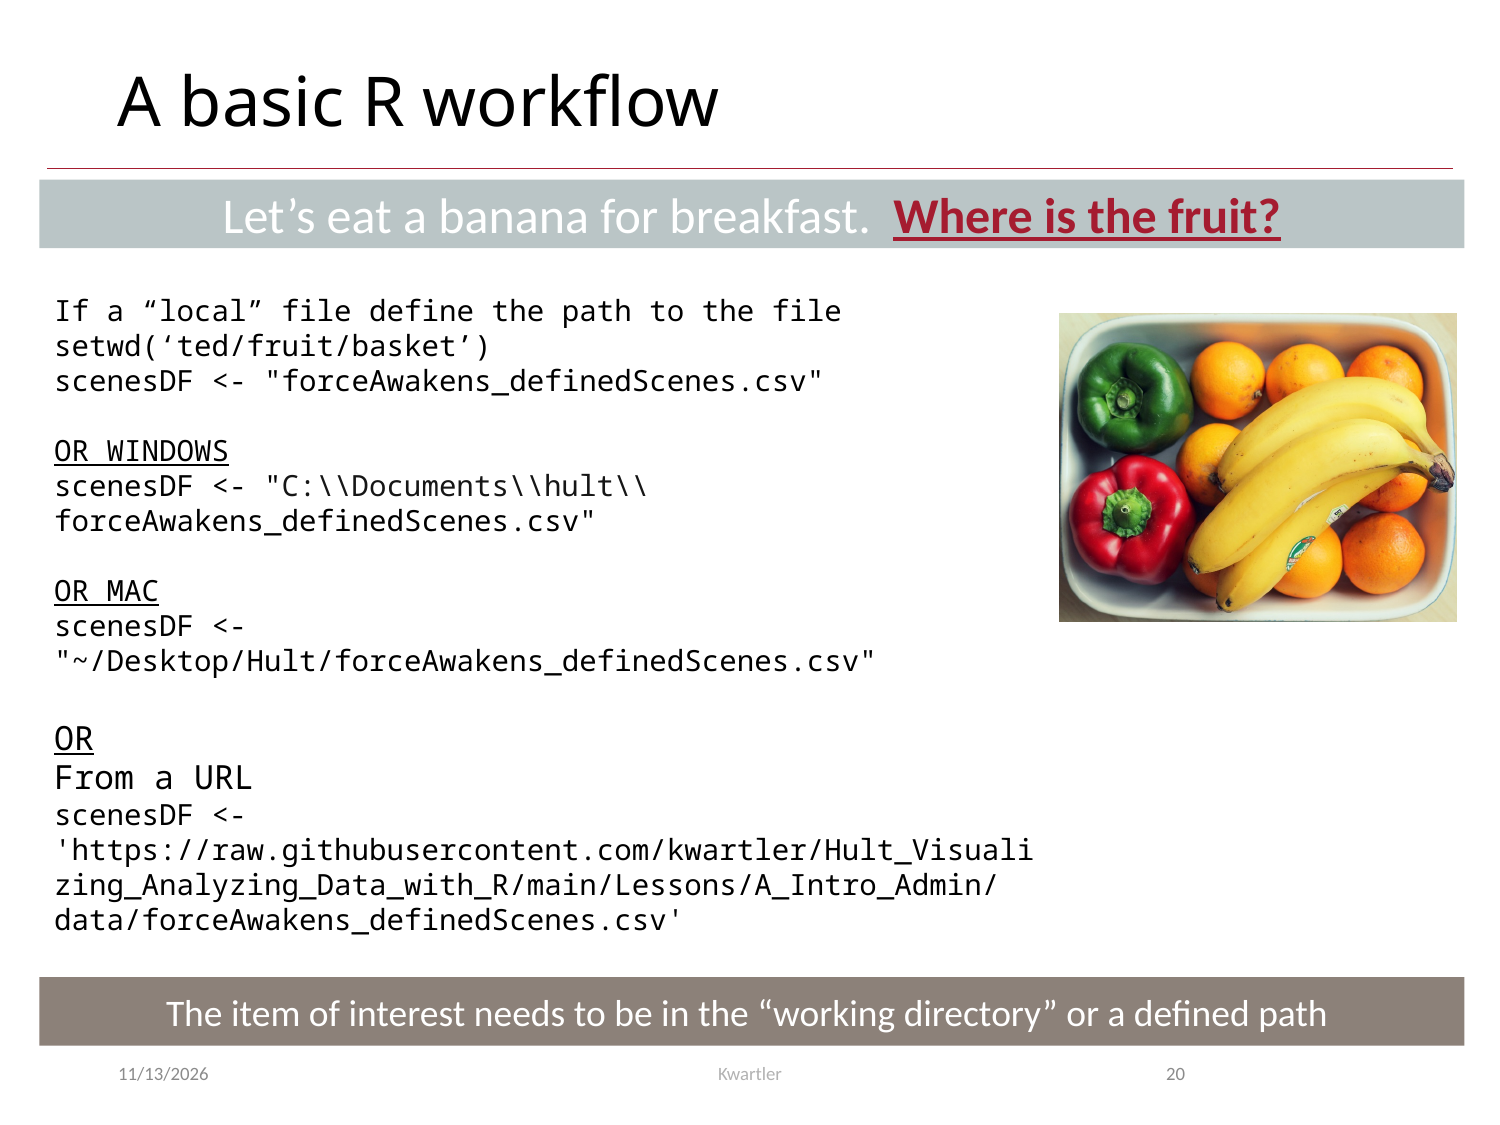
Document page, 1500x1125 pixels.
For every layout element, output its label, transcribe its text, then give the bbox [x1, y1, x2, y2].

text_box Let’s eat a banana for breakfast. Where is the fruit? [38, 179, 1465, 249]
title A basic R workflow [103, 59, 1397, 157]
slide_number 20 [1059, 1047, 1200, 1103]
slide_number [103, 1047, 441, 1103]
text_box If a “local” file define the path to the file setwd(‘ted/fruit/basket’) scenesDF <- "forceAwakens_definedScenes.csv" OR WINDOWS scenesDF <- "C:\\Documents\\hult\\ forceAwakens_definedScenes.csv" OR MAC scenesDF <- "~/Desktop/Hult/forceAwakens_definedScenes.csv" OR From a URL scenesDF <- 'https://raw.githubusercontent.com/kwartler/Hult_Visualizing_Analyzing_Data_with_R/main/Lessons/A_Intro_Admin/data/forceAwakens_definedScenes.csv' [39, 284, 1060, 944]
footer Kwartler [496, 1047, 1004, 1103]
text_box The item of interest needs to be in the “working directory” or a defined path [38, 976, 1465, 1047]
picture [1059, 313, 1457, 622]
